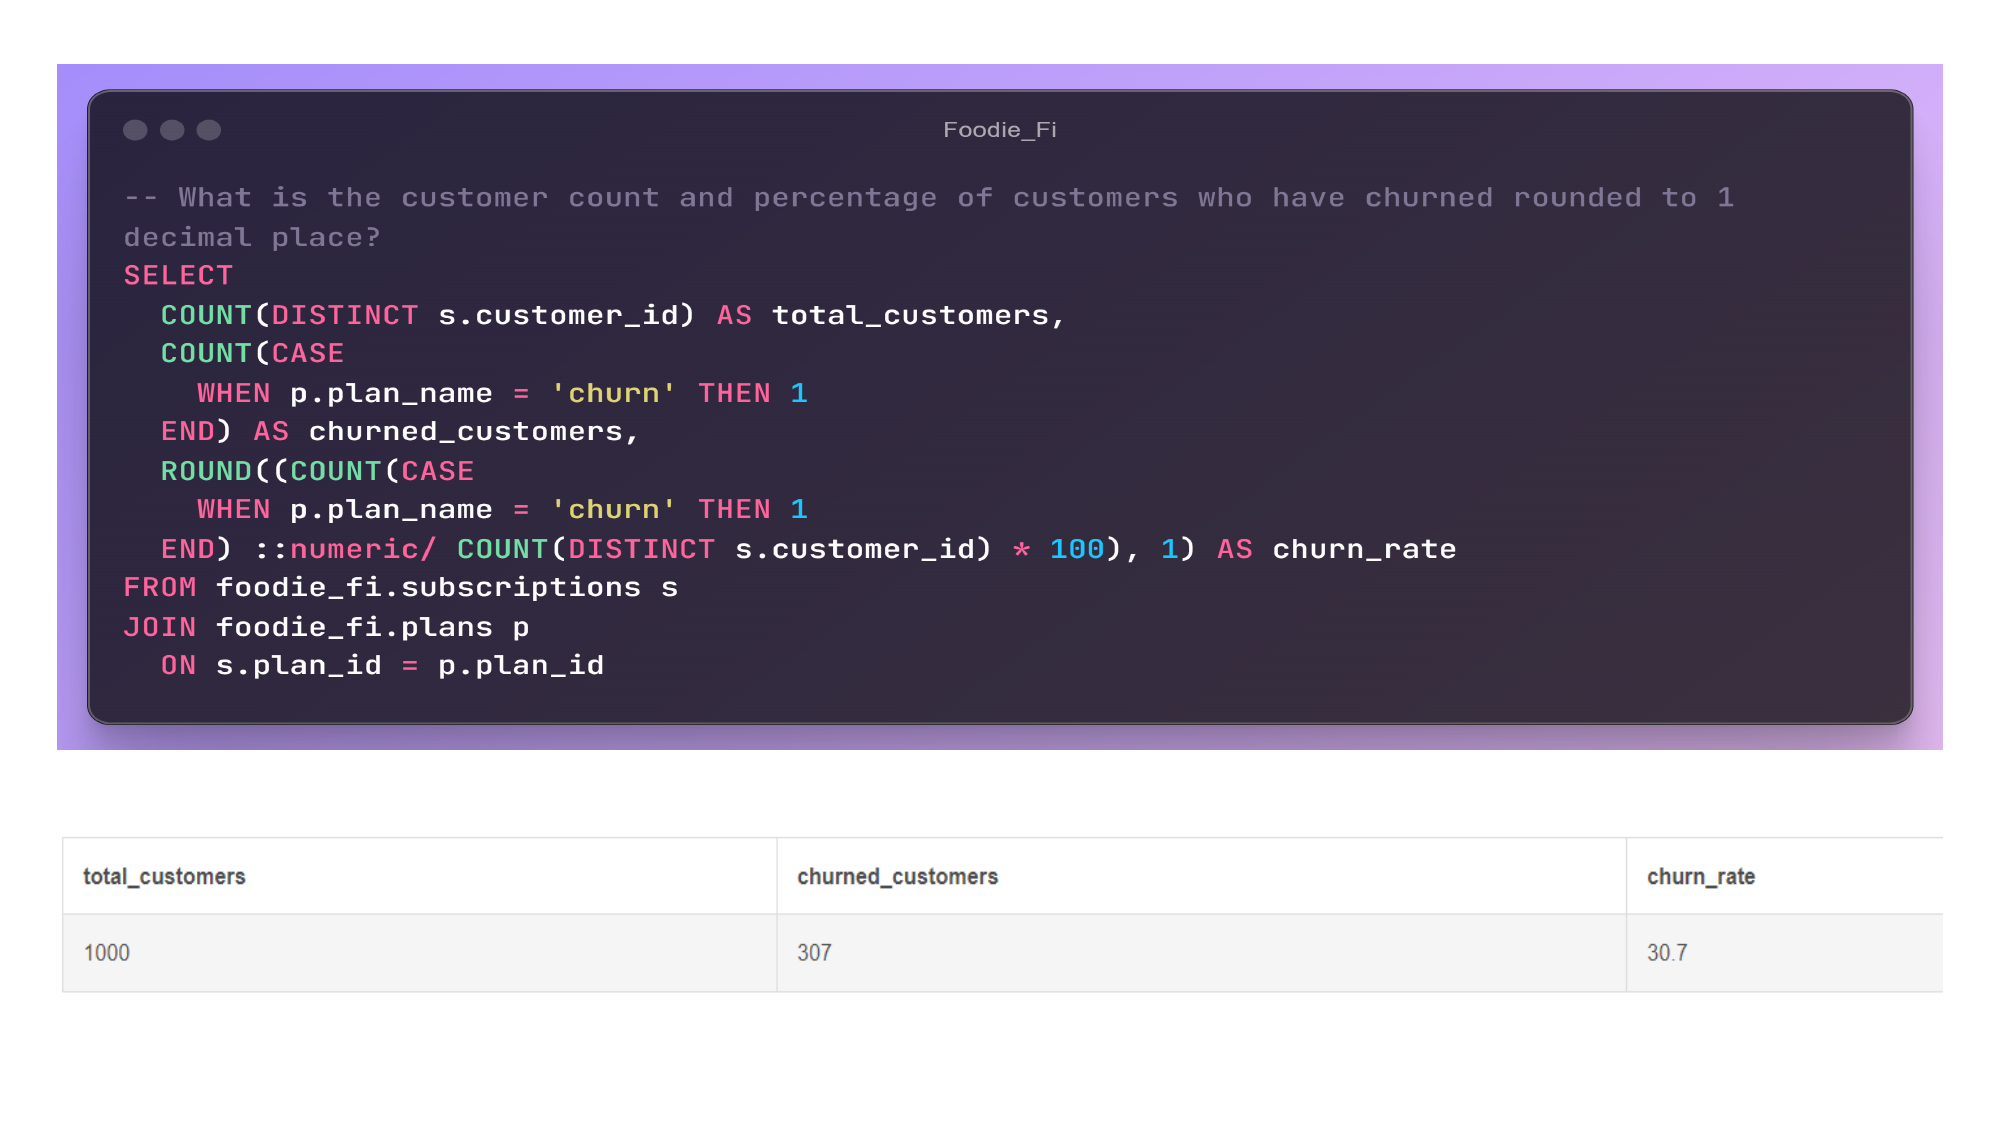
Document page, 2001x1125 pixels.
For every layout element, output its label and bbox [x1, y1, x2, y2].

picture [57, 64, 1943, 750]
picture [57, 833, 1943, 1008]
